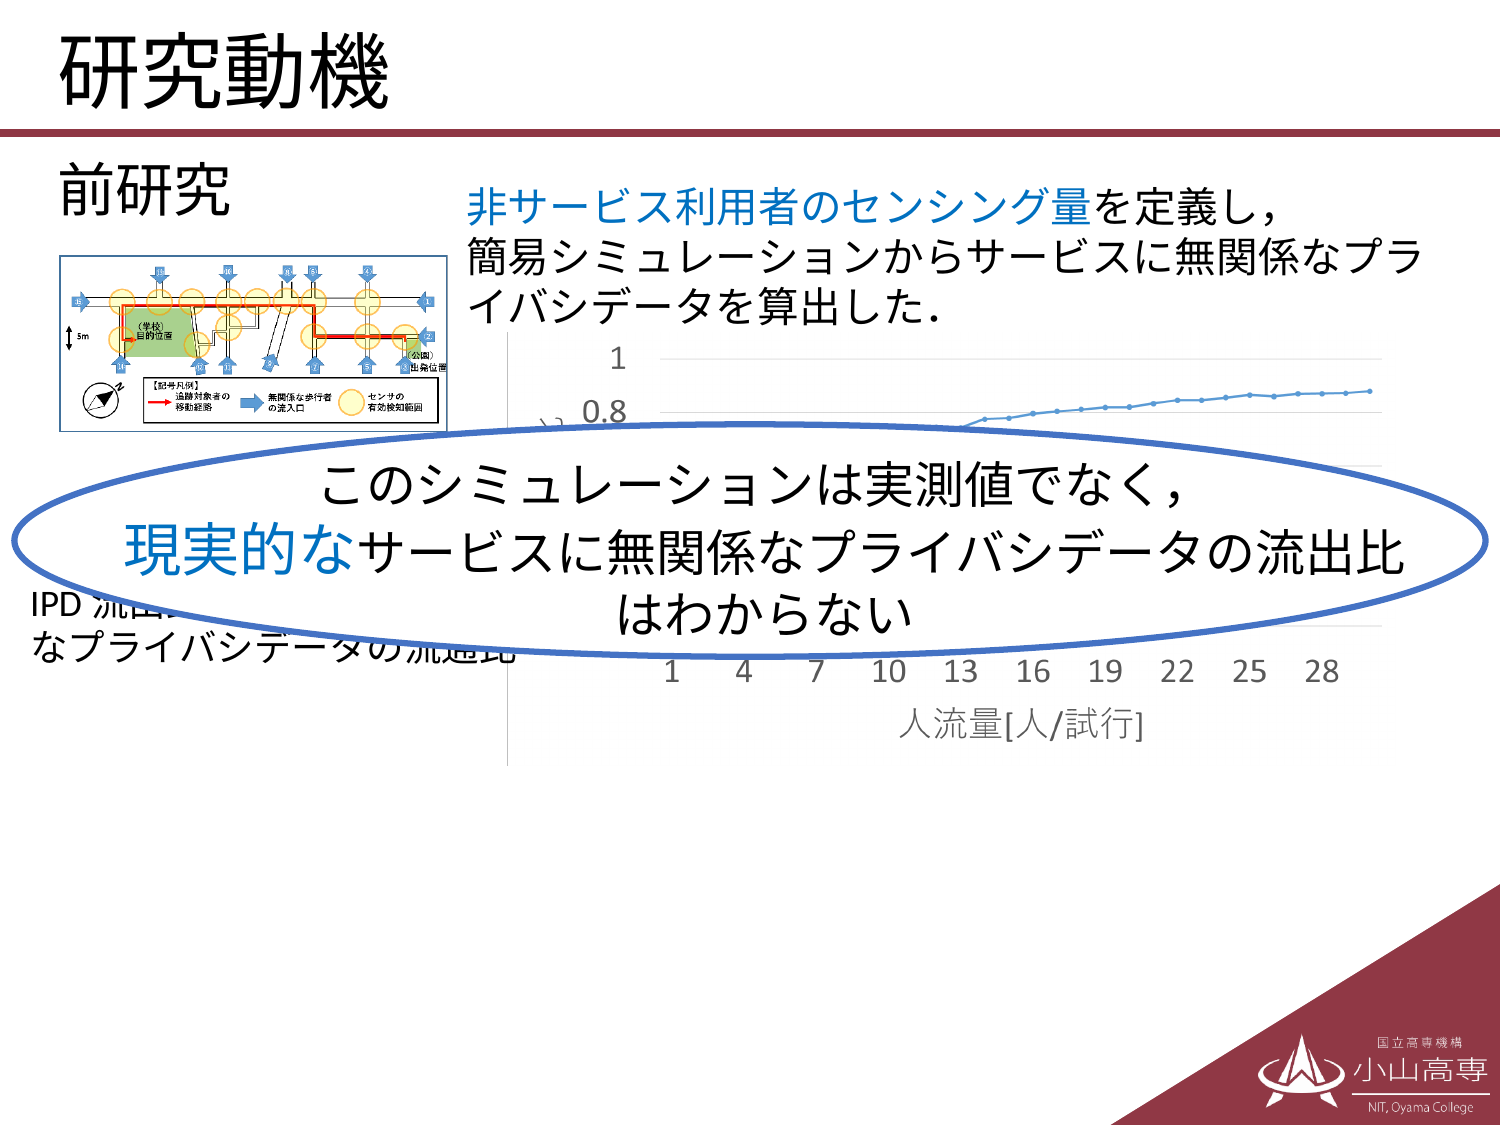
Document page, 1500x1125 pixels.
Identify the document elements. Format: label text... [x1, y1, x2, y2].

text_box 非サービス利用者のセンシング量を定義し， 簡易シミュレーションからサービスに無関係なプライバシデータを算出した． [451, 173, 1480, 338]
text_box IPD流出比：サービスに無関係なプライバシデータの流通比 [15, 657, 507, 677]
text_box 前研究 [42, 145, 287, 231]
picture [59, 255, 452, 424]
picture [507, 332, 1396, 424]
title 研究動機 [42, 20, 1294, 130]
picture [1112, 885, 1500, 1125]
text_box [14, 424, 1486, 657]
picture [0, 129, 1500, 137]
picture [507, 657, 1396, 766]
